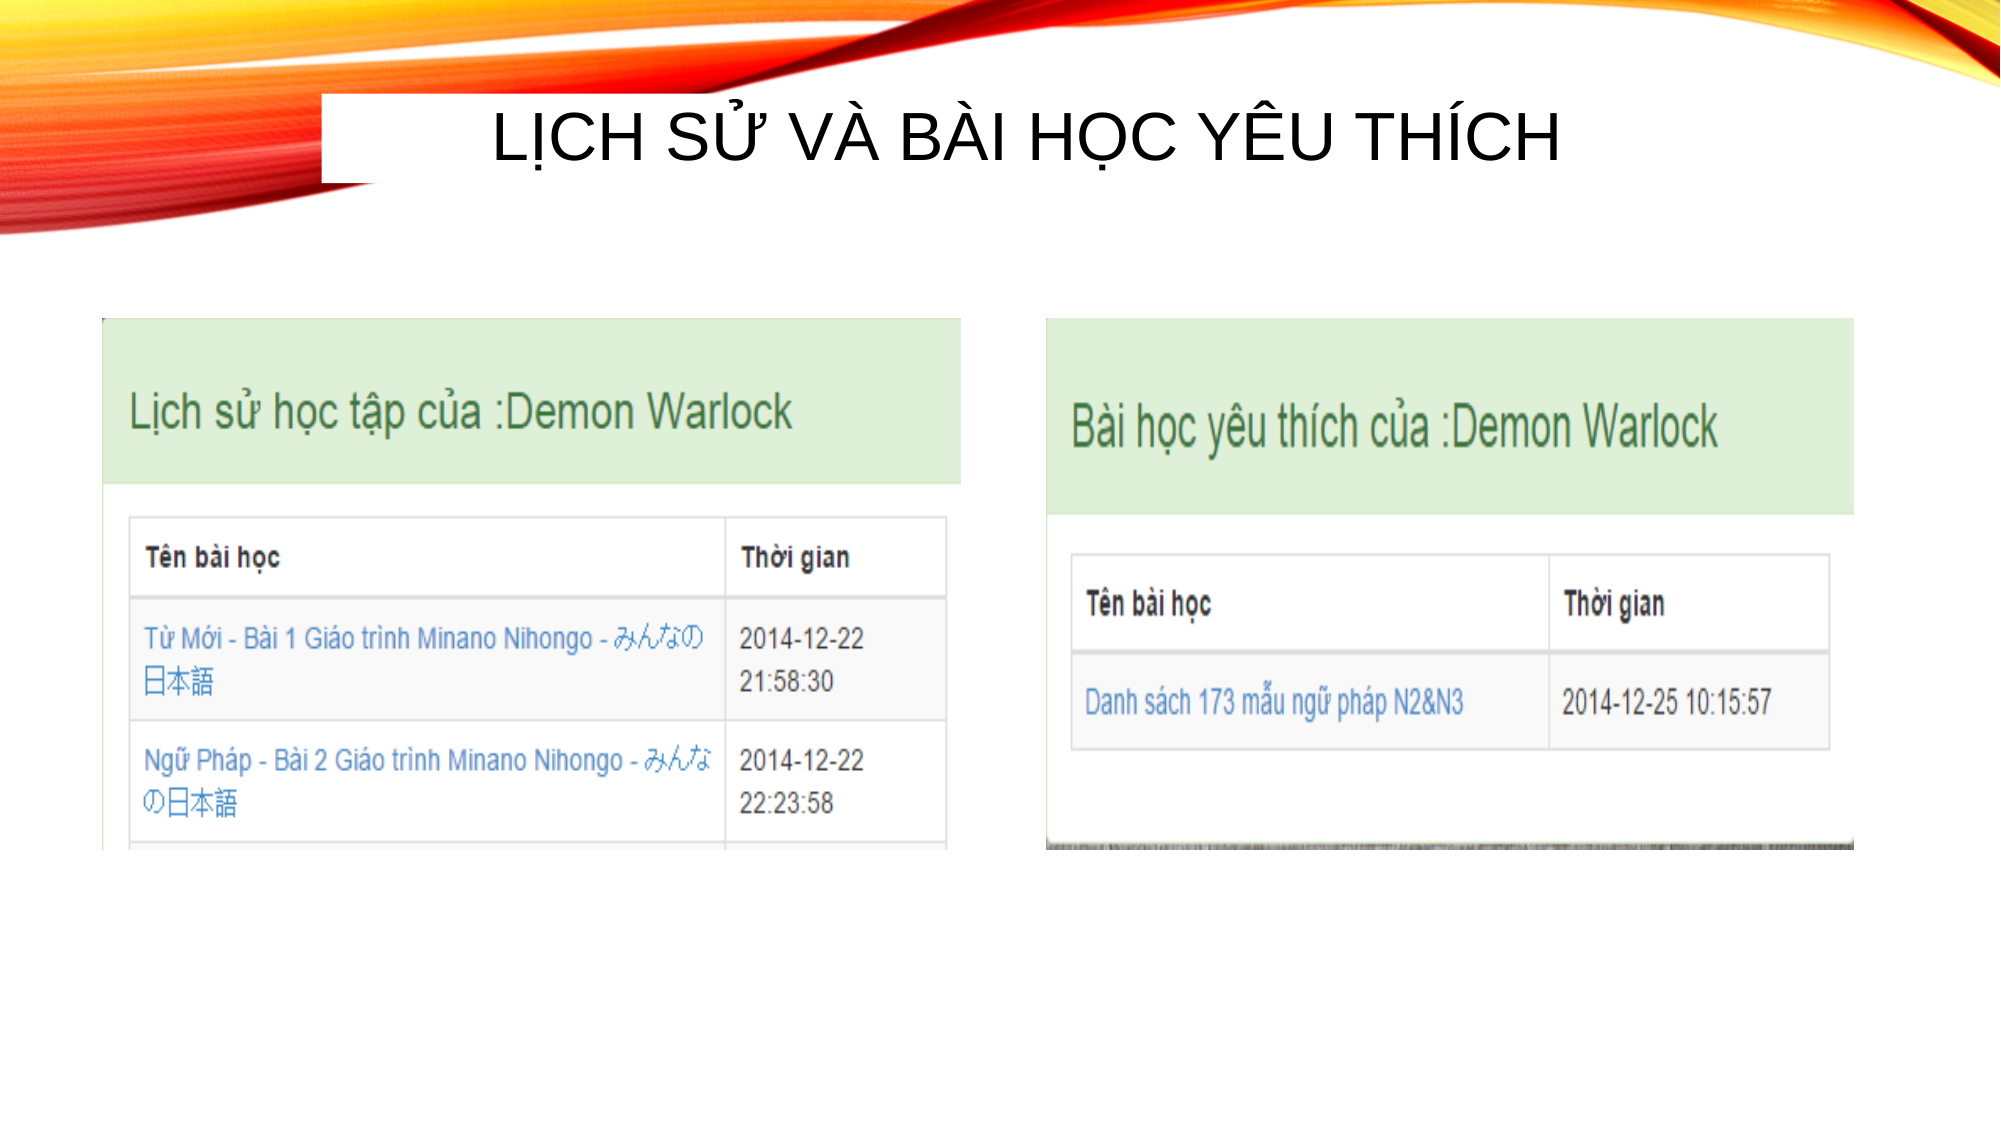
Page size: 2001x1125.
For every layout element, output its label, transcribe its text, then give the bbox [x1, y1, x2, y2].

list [1046, 318, 1854, 851]
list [101, 318, 961, 851]
title Lịch sử và bài học yêu thích [321, 93, 1735, 184]
picture [0, 0, 2000, 237]
